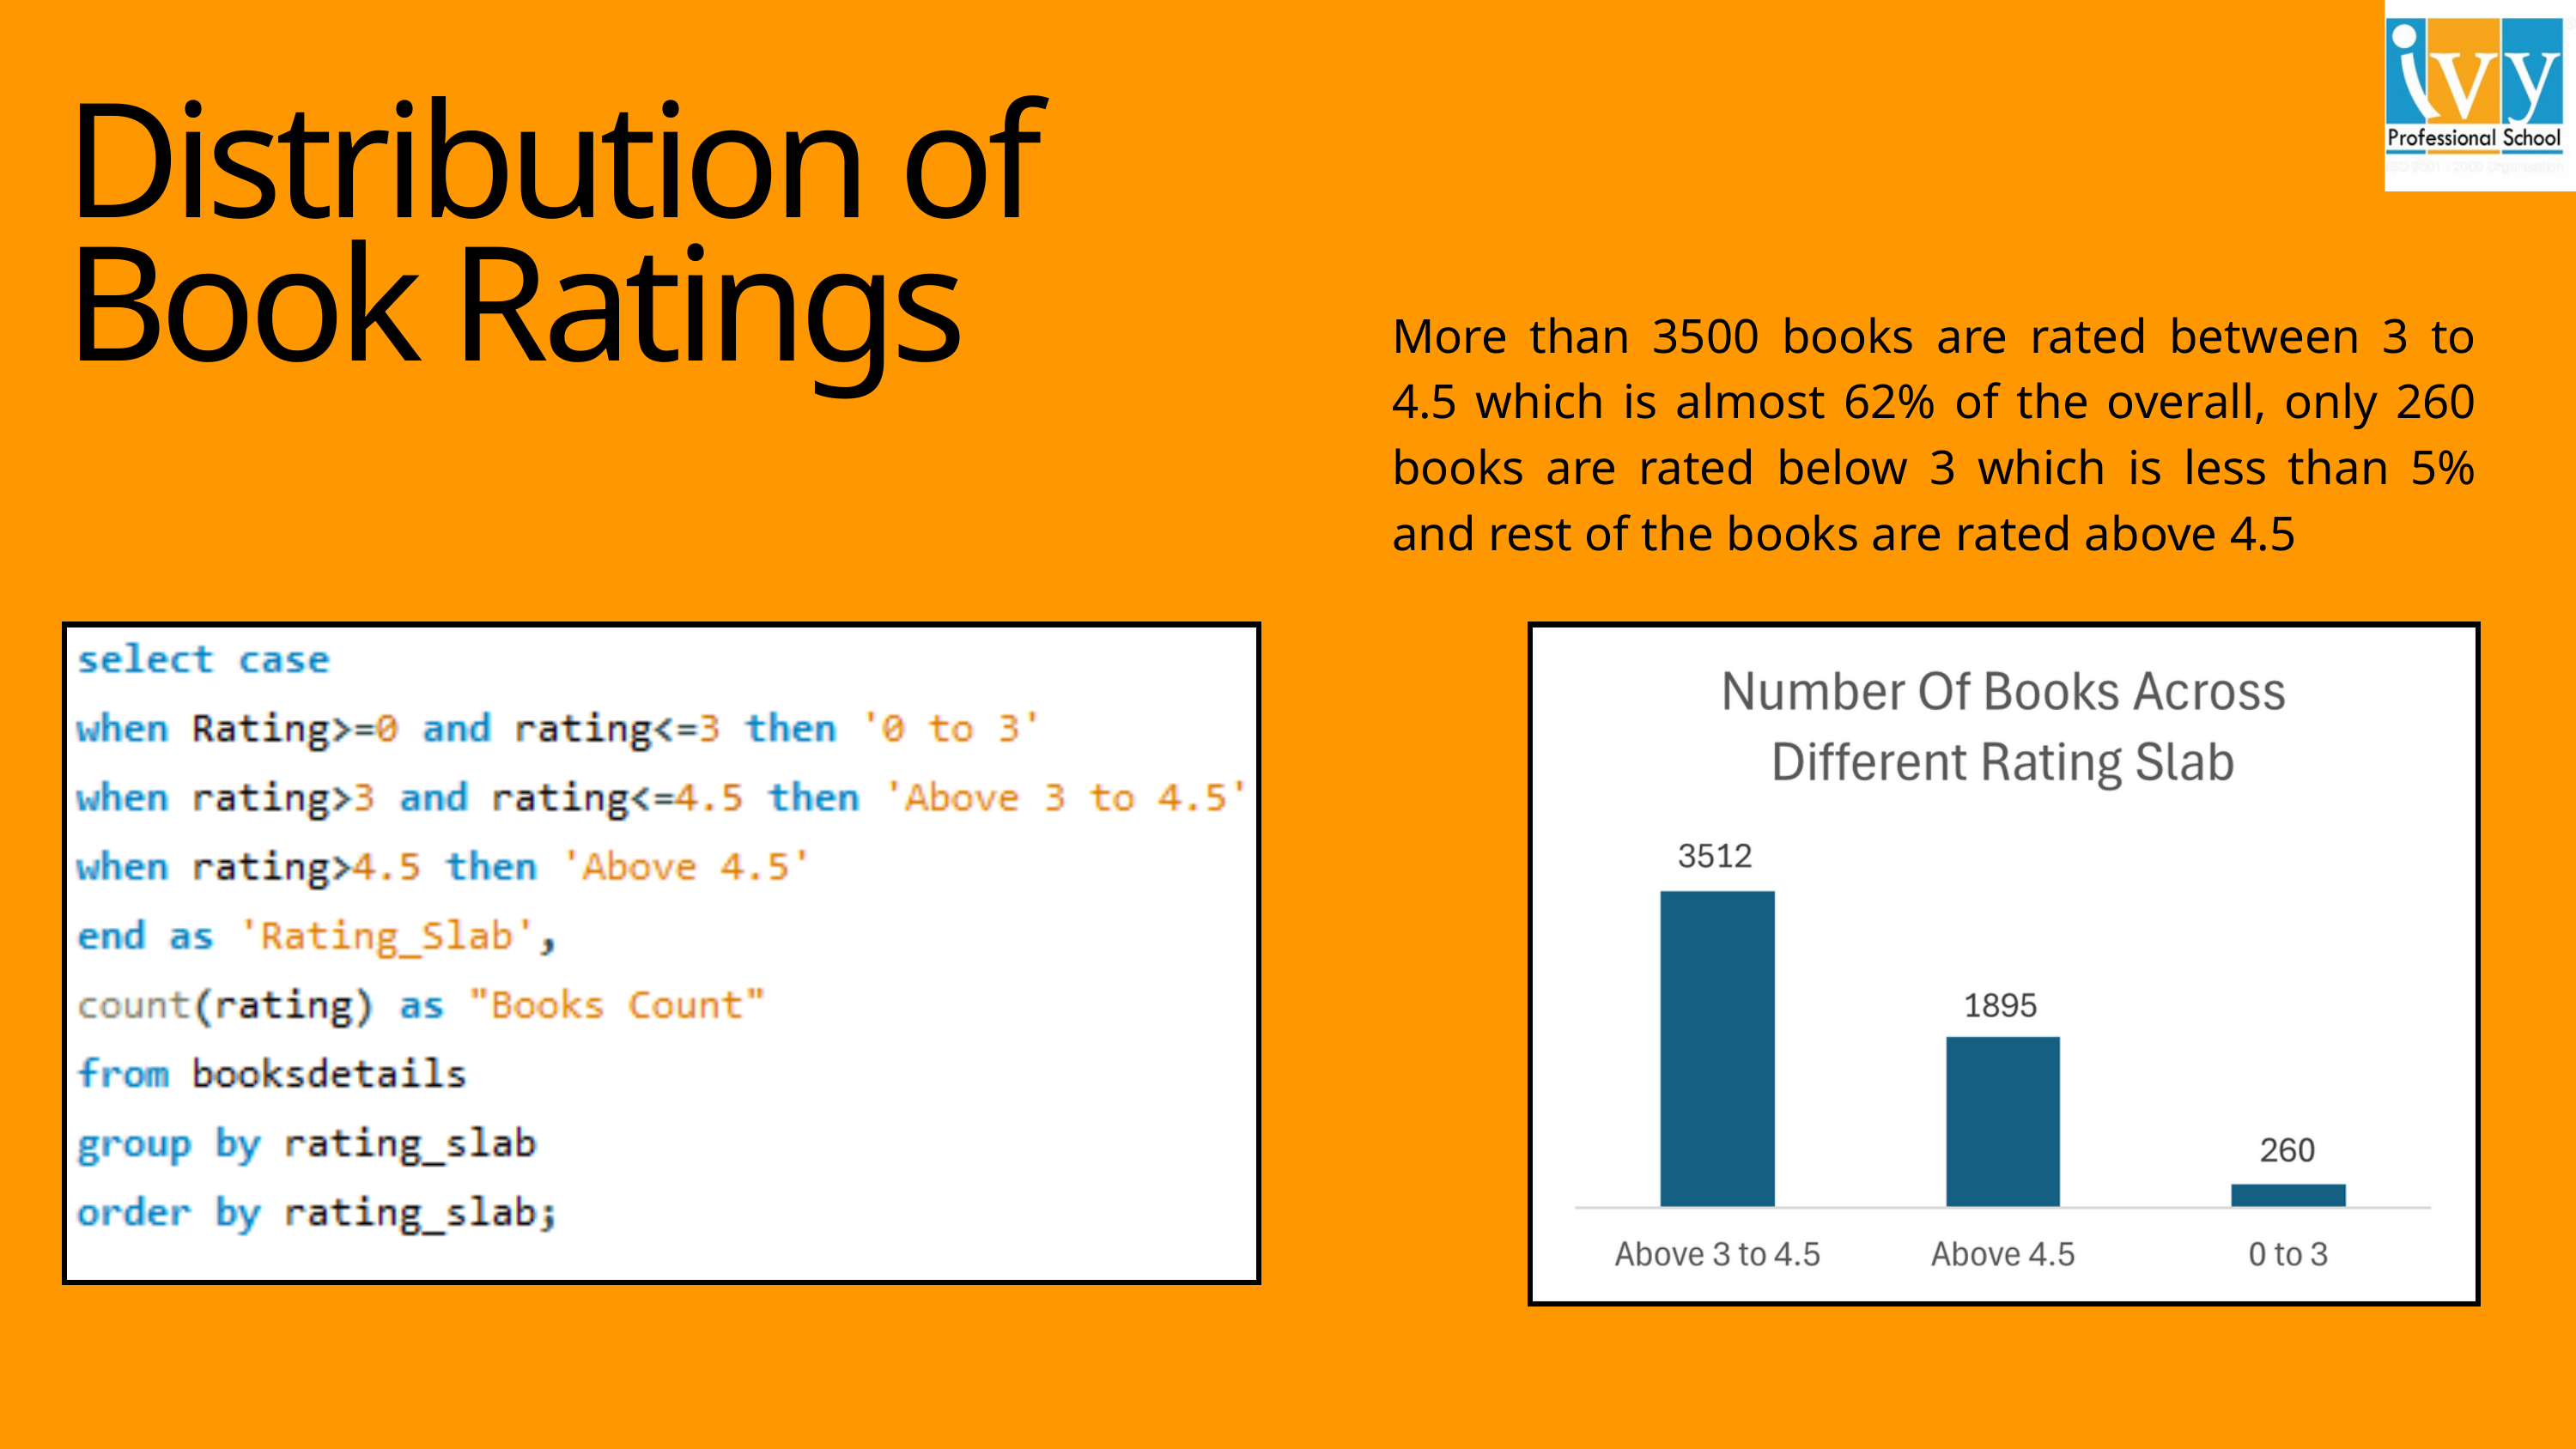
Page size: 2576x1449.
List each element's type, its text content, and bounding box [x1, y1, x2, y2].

text_box Distribution of Book Ratings [64, 106, 1392, 393]
text_box More than 3500 books are rated between 3 to 4.5 which is almost 62% of the overall, only 260 books are rated below 3 which is less than 5% and rest of the books are rated above 4.5 [1392, 296, 2478, 560]
text_box [1529, 624, 2478, 1304]
text_box [64, 624, 1259, 1282]
text_box [2385, 0, 2576, 191]
